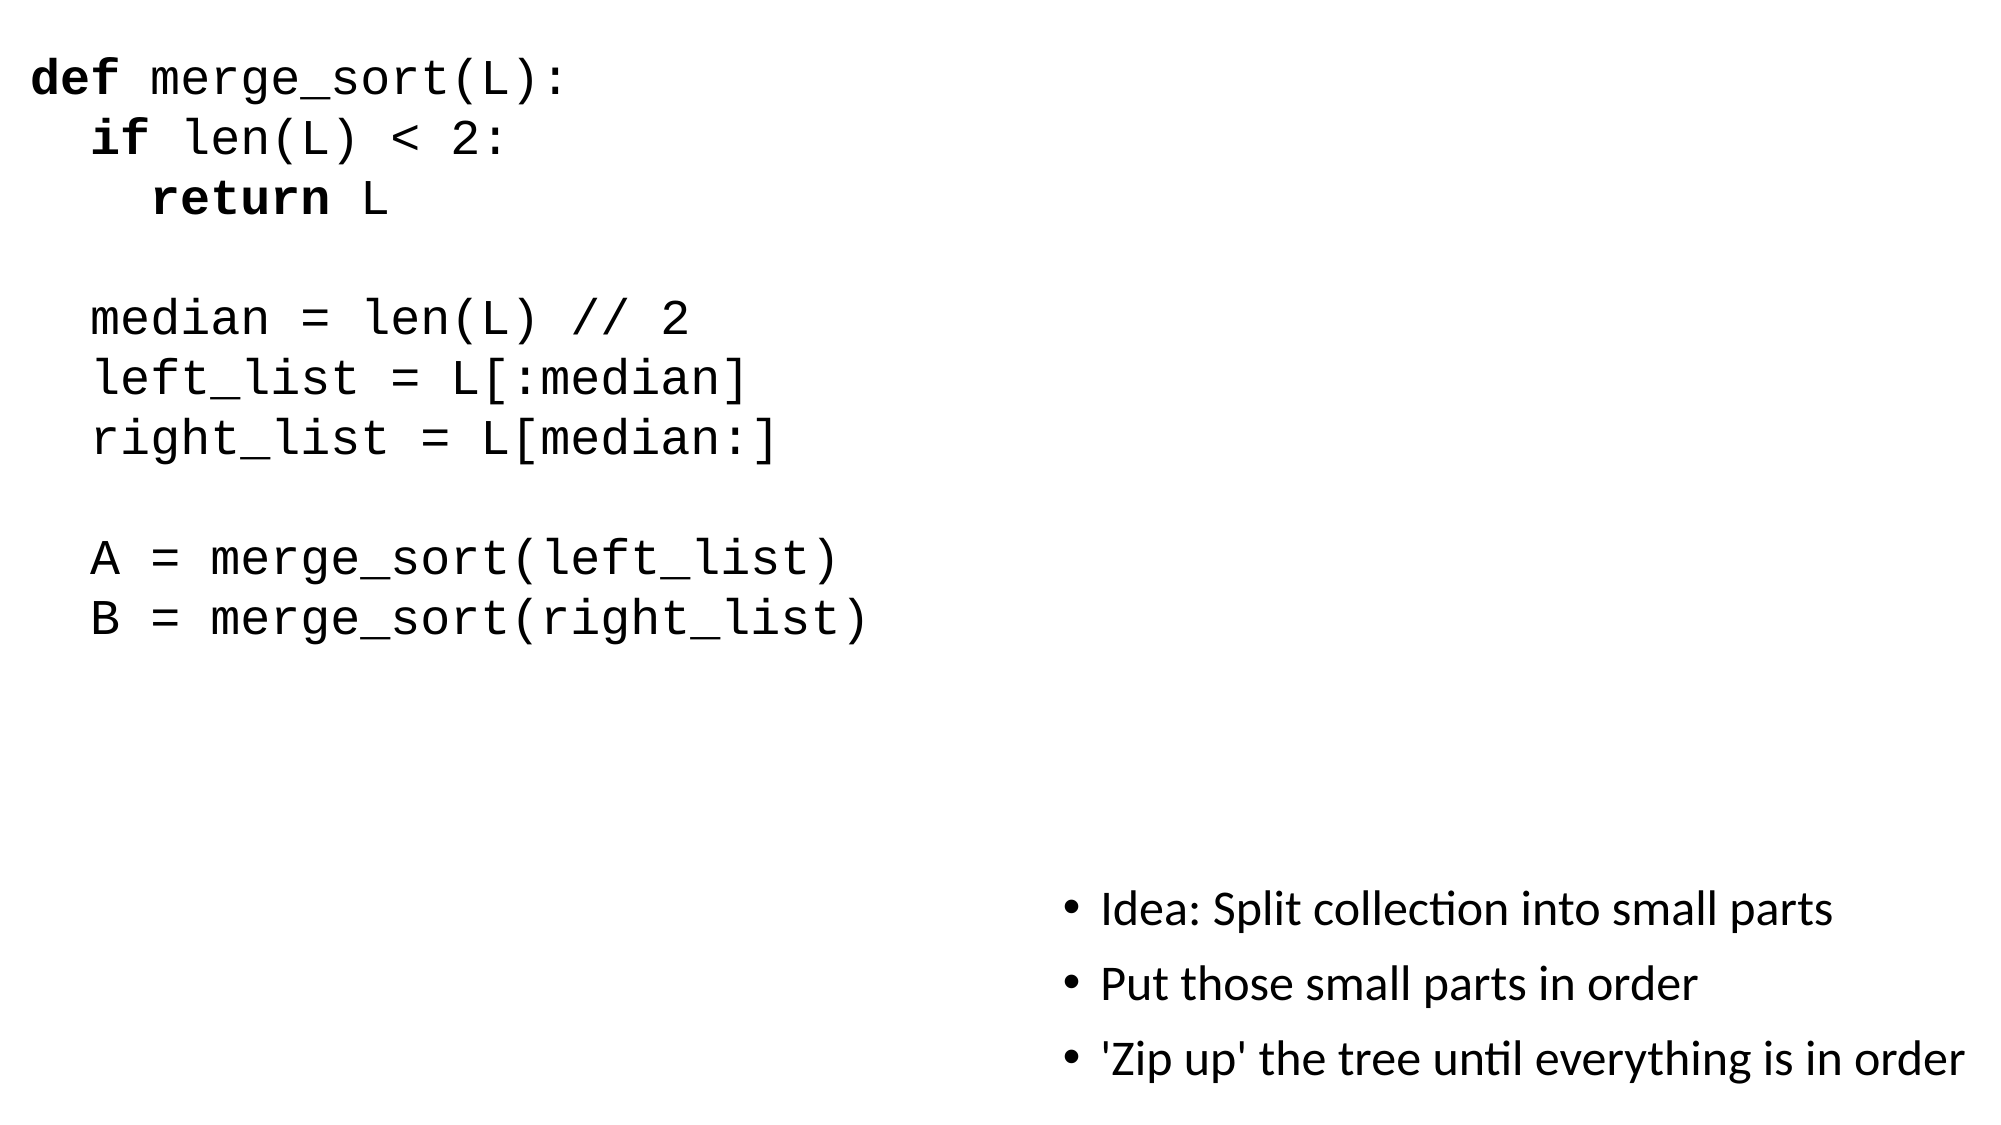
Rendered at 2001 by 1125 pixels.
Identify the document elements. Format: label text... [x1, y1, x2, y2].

list Idea: Split collection into small parts Put those small parts in order 'Zip up' the tree until everything is in order [1047, 875, 2000, 1125]
text_box def merge_sort(L): if len(L) < 2: return L median = len(L) // 2 left_list = L[:median] right_list = L[median:] A = merge_sort(left_list) B = merge_sort(right_list) [15, 37, 1777, 713]
